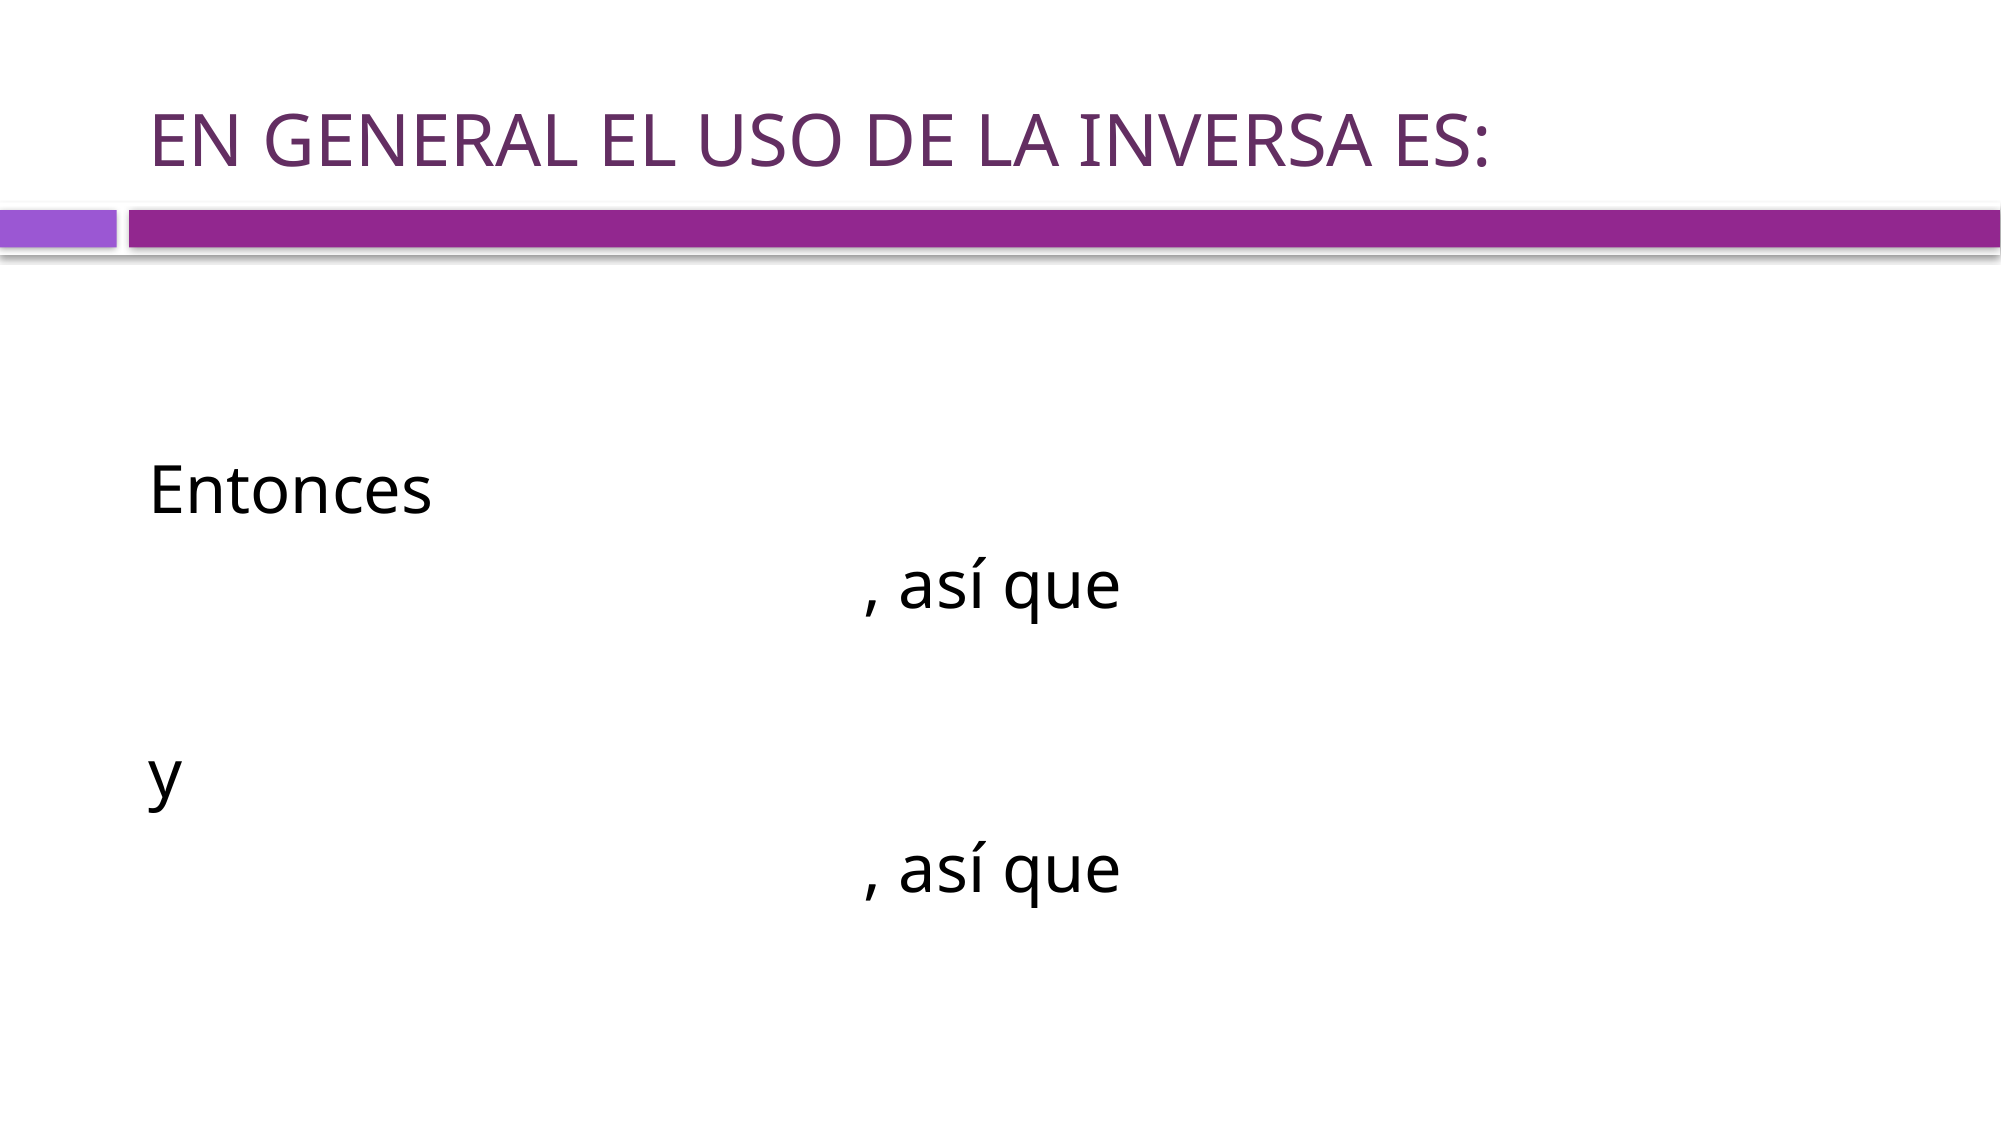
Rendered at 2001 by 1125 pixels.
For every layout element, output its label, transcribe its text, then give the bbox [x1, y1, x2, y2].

title En general el uso de la inversa es: [133, 85, 1537, 189]
